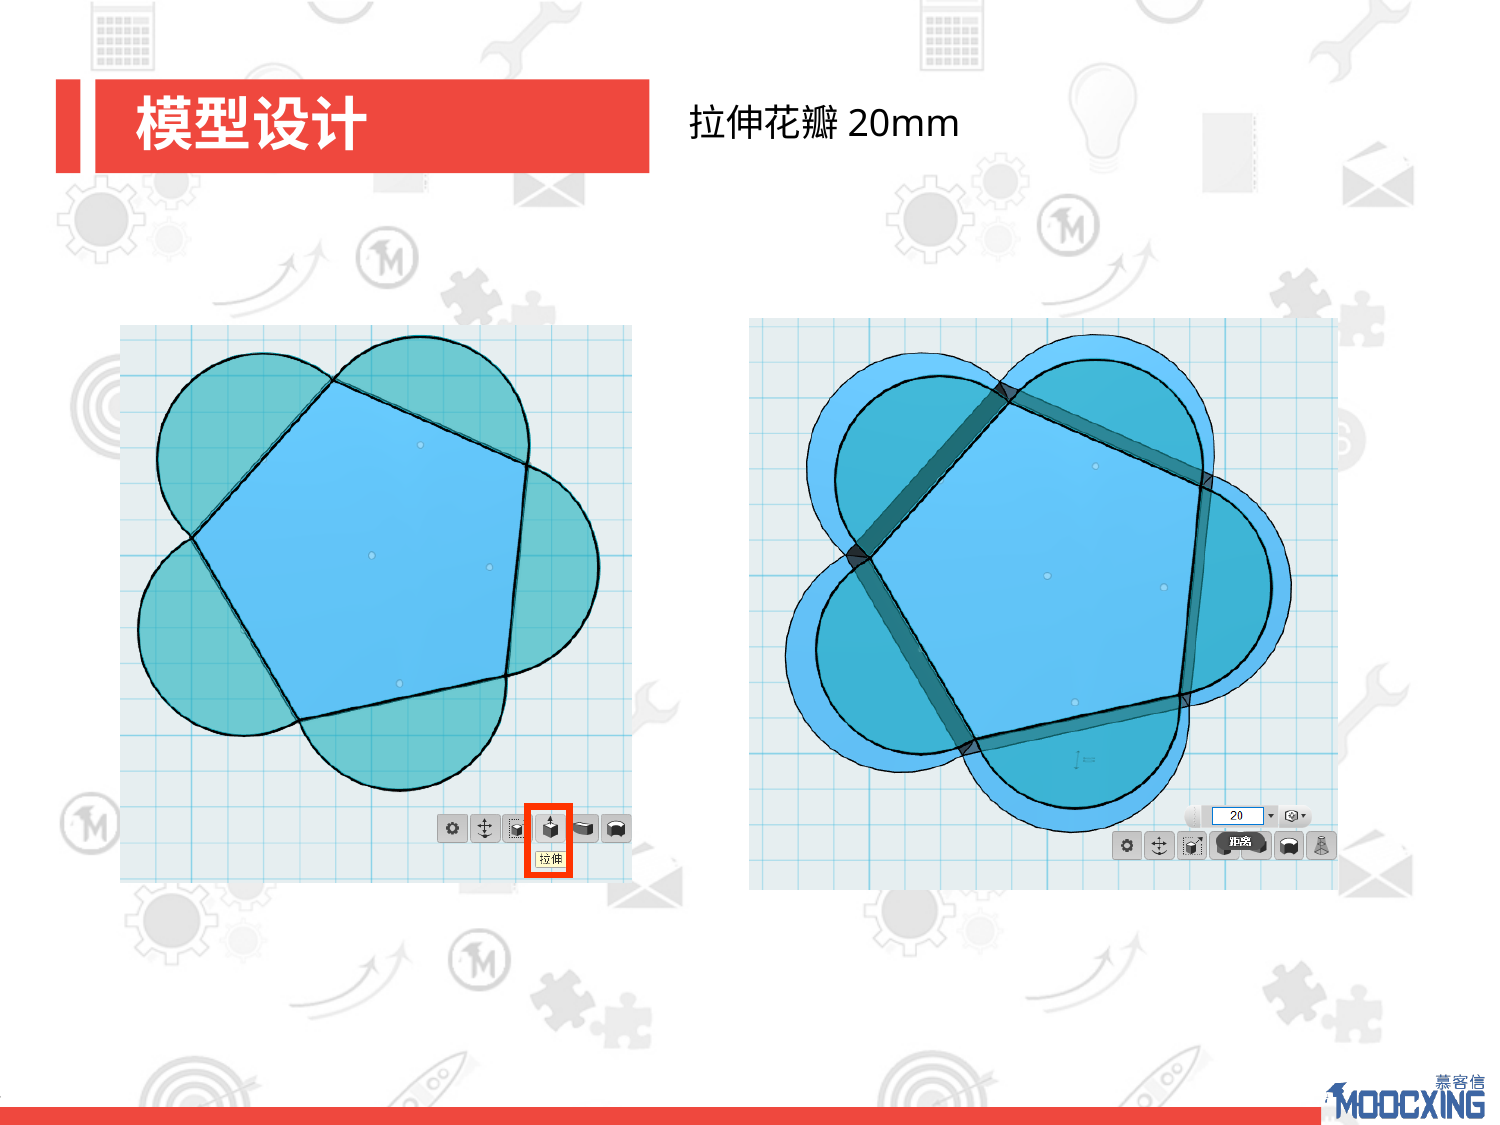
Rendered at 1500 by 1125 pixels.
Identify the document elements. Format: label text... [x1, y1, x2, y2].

text_box 拉伸花瓣20mm [673, 91, 1447, 151]
title 模型设计 [120, 80, 872, 174]
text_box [120, 325, 632, 883]
picture [0, 0, 1500, 1125]
